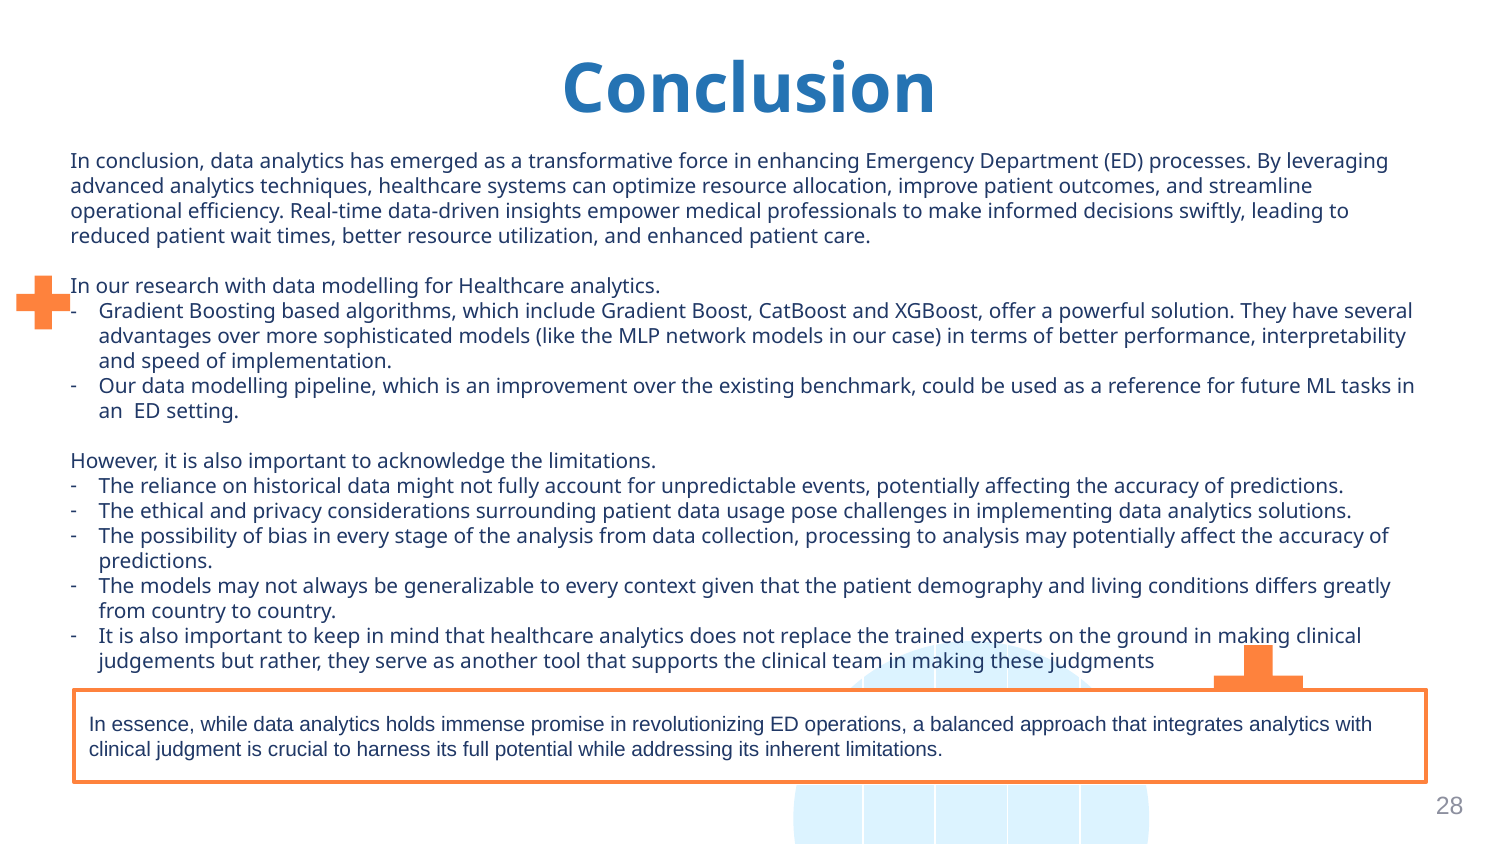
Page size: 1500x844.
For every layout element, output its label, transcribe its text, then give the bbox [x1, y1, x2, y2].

text_box In conclusion, data analytics has emerged as a transformative force in enhancing Emergency Department (ED) processes. By leveraging advanced analytics techniques, healthcare systems can optimize resource allocation, improve patient outcomes, and streamline operational efficiency. Real-time data-driven insights empower medical professionals to make informed decisions swiftly, leading to reduced patient wait times, better resource utilization, and enhanced patient care. In our research with data modelling for Healthcare analytics. Gradient Boosting based algorithms, which include Gradient Boost, CatBoost and XGBoost, offer a powerful solution. They have several advantages over more sophisticated models (like the MLP network models in our case) in terms of better performance, interpretability and speed of implementation. Our data modelling pipeline, which is an improvement over the existing benchmark, could be used as a reference for future ML tasks in an ED setting. However, it is also important to acknowledge the limitations. The reliance on historical data might not fully account for unpredictable events, potentially affecting the accuracy of predictions. The ethical and privacy considerations surrounding patient data usage pose challenges in implementing data analytics solutions. The possibility of bias in every stage of the analysis from data collection, processing to analysis may potentially affect the accuracy of predictions. The models may not always be generalizable to every context given that the patient demography and living conditions differs greatly from country to country. It is also important to keep in mind that healthcare analytics does not replace the trained experts on the ground in making clinical judgements but rather, they serve as another tool that supports the clinical team in making these judgments [55, 132, 1445, 702]
slide_number 28 [1141, 782, 1479, 828]
text_box In essence, while data analytics holds immense promise in revolutionizing ED operations, a balanced approach that integrates analytics with clinical judgment is crucial to harness its full potential while addressing its inherent limitations. [72, 688, 1428, 784]
text_box [16, 275, 55, 330]
title Conclusion [118, 29, 1382, 124]
